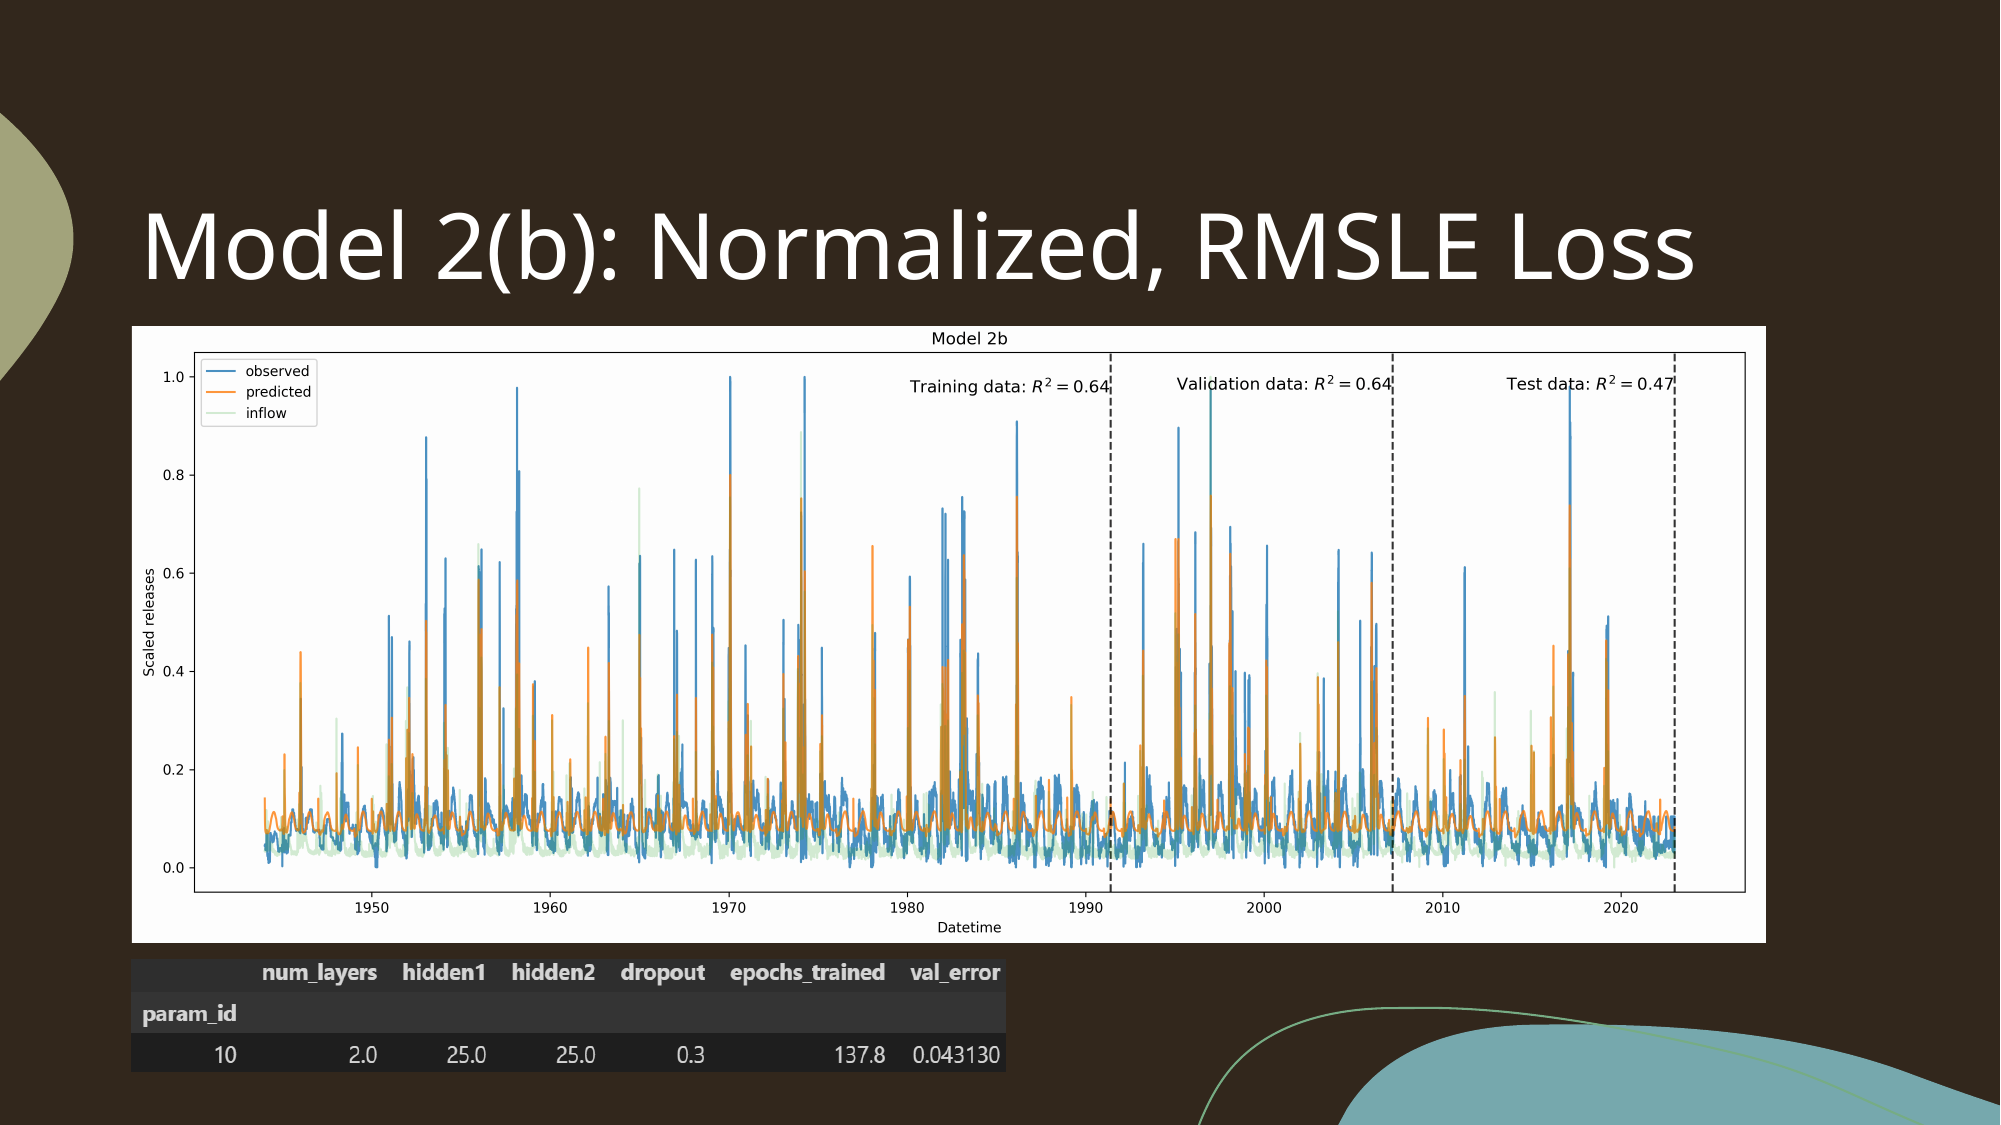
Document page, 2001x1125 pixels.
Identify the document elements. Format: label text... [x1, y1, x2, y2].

picture [131, 326, 1766, 943]
picture [131, 959, 1006, 1072]
title Model 2(b): Normalized, RMSLE Loss [125, 125, 1875, 375]
